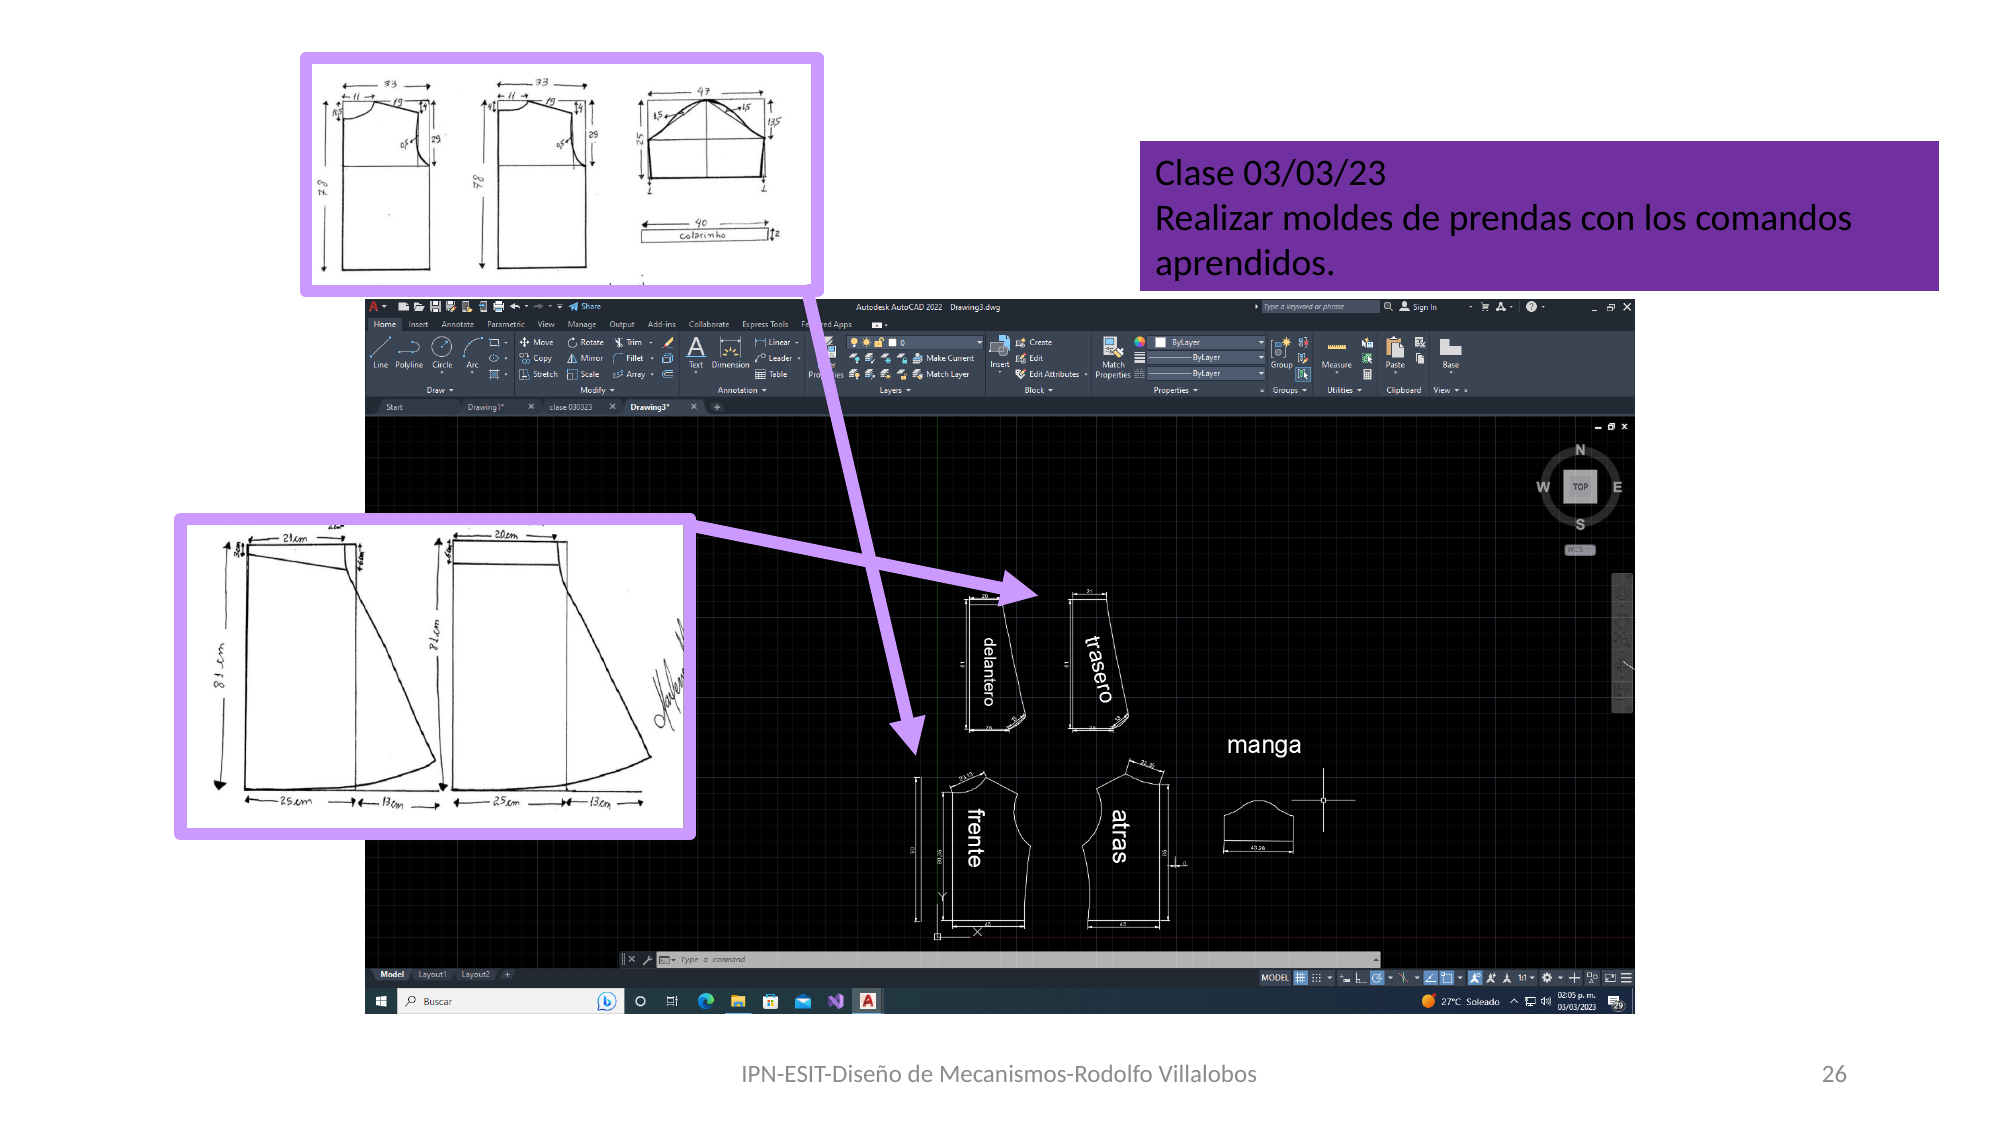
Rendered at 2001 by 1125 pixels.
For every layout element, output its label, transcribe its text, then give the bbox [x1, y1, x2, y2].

slide_number 26 [1412, 1042, 1863, 1103]
picture [187, 427, 587, 925]
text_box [689, 525, 1039, 596]
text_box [805, 284, 916, 525]
text_box Clase 03/03/23 Realizar moldes de prendas con los comandos aprendidos. [1140, 141, 1939, 291]
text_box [805, 596, 916, 756]
picture [312, 0, 811, 425]
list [365, 299, 1635, 1014]
footer IPN-ESIT-Diseño de Mecanismos-Rodolfo Villalobos [662, 1042, 1338, 1103]
